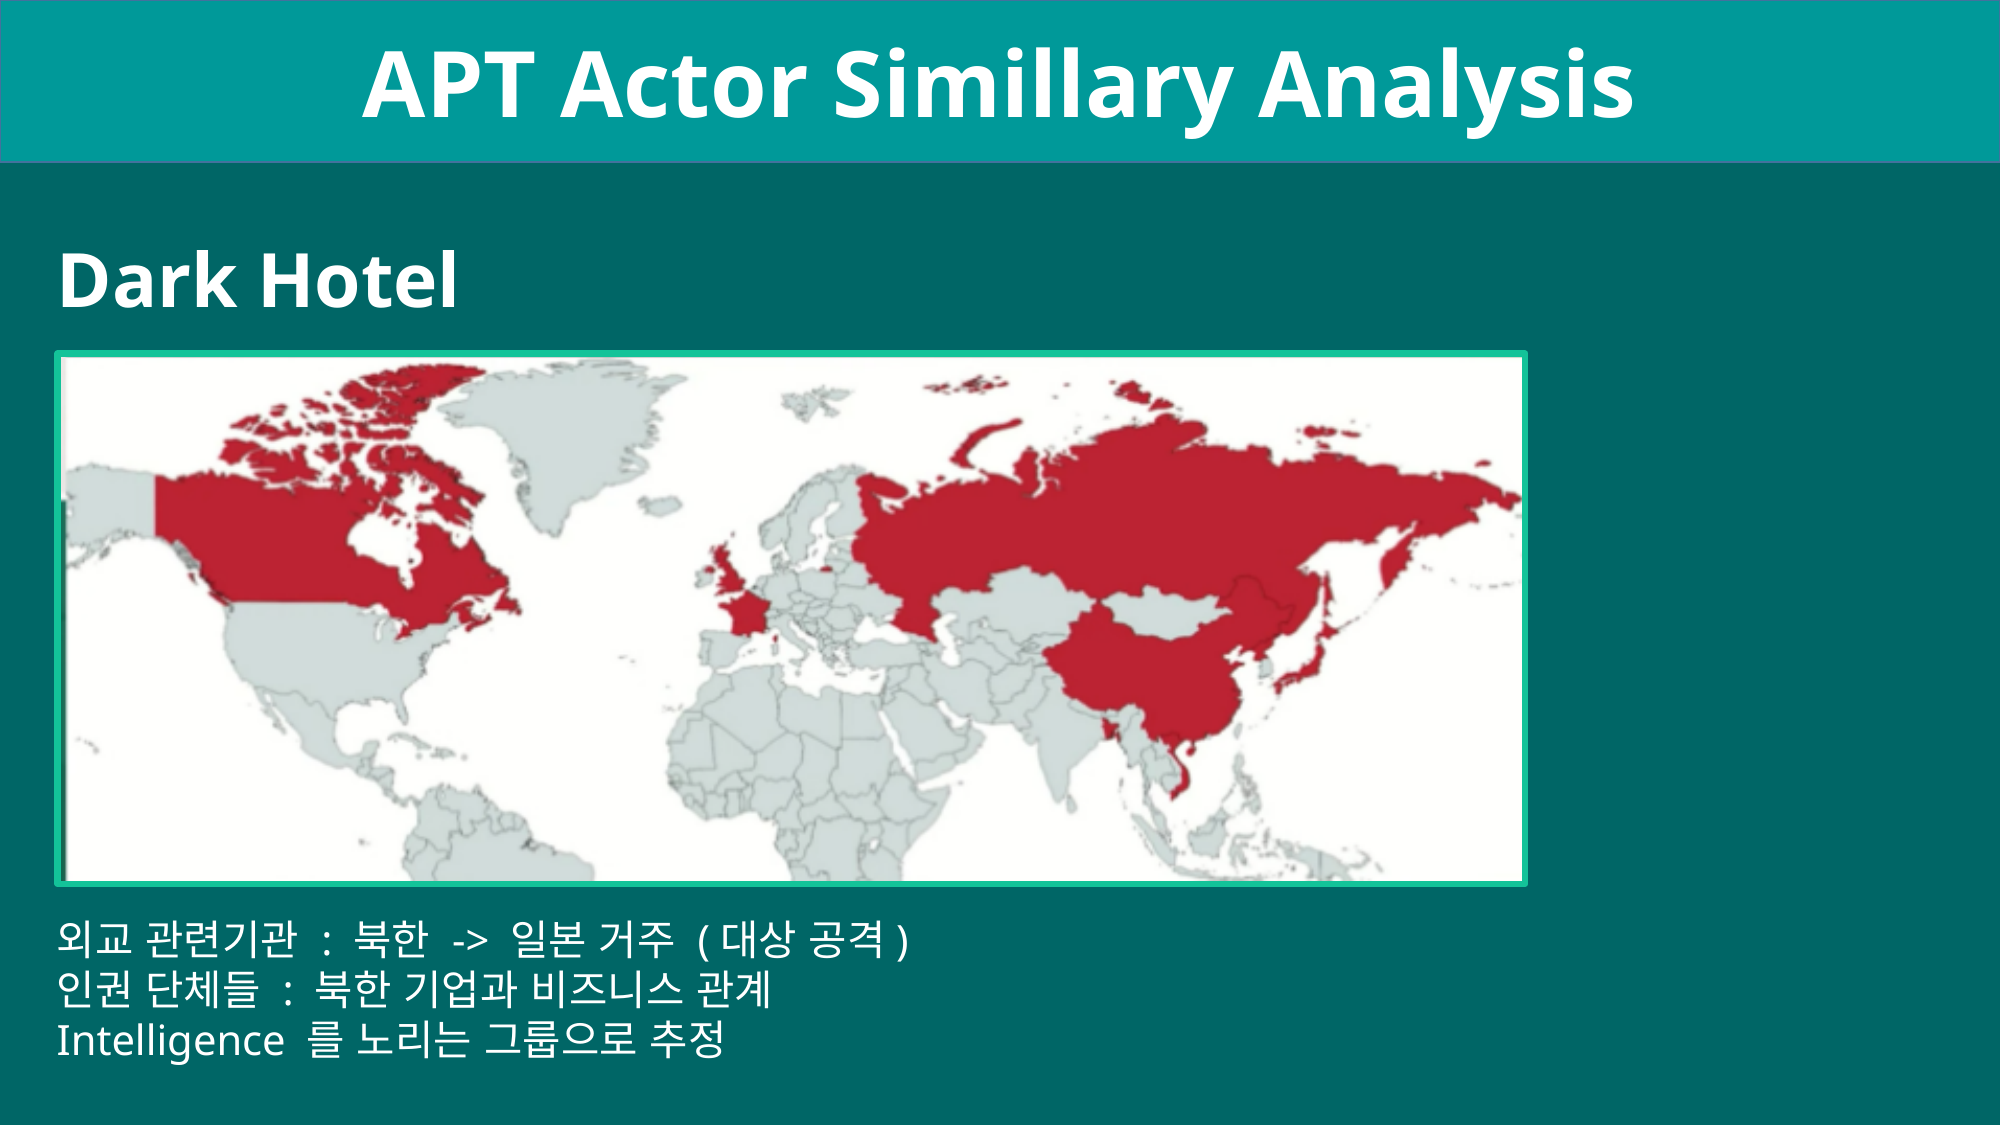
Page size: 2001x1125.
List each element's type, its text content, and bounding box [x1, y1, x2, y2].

text_box APT Actor Simillary Analysis [0, 0, 2000, 163]
text_box 외교 관련기관 : 북한 -> 일본 거주 (대상 공격) 인권 단체들 : 북한 기업과 비즈니스 관계 Intelligence 를 노리는 그룹으로 추정 [41, 906, 1541, 1072]
text_box Dark Hotel [41, 224, 1541, 330]
picture [60, 356, 1523, 881]
